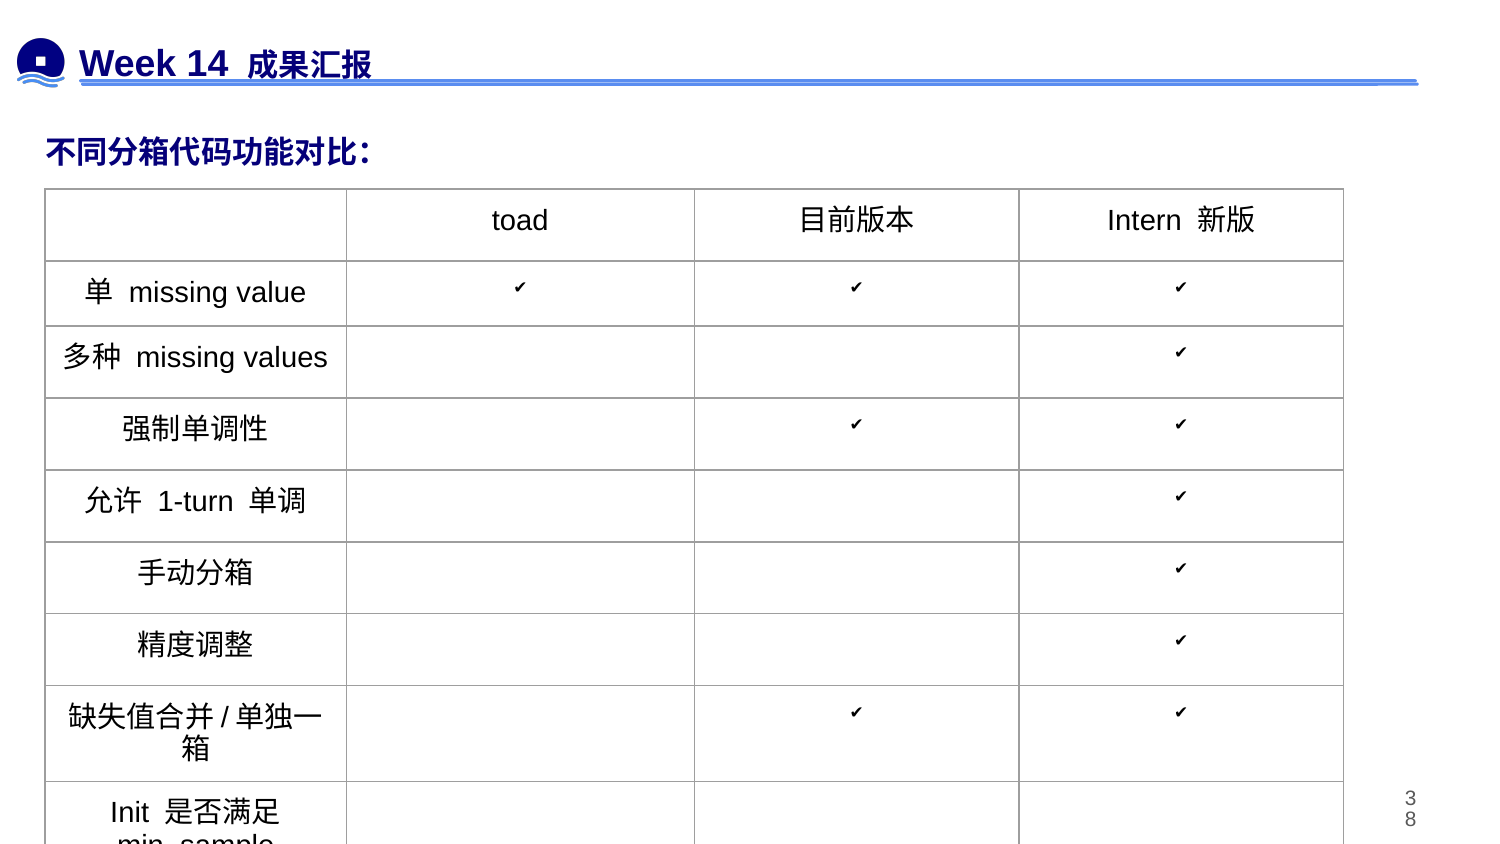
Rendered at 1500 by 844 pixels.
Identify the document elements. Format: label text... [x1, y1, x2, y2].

table_header 目前版本 [695, 190, 1018, 260]
table_cell 单 missing value [46, 262, 346, 325]
table_cell [1020, 782, 1343, 844]
table_cell ✔️ [1020, 614, 1343, 685]
table_cell ✔️ [1020, 262, 1343, 325]
table_cell 允许 1-turn 单调 [46, 471, 346, 541]
text_box [79, 79, 1417, 83]
table_cell 强制单调性 [46, 399, 346, 469]
table_cell [695, 614, 1018, 685]
table_header Intern 新版 [1020, 190, 1343, 260]
table_cell 多种 missing values [46, 327, 346, 397]
text_box 不同分箱代码功能对比： [45, 126, 1405, 198]
table_cell ✔️ [695, 262, 1018, 325]
table_cell ✔️ [695, 686, 1018, 781]
table_cell [695, 471, 1018, 541]
table_cell ✔️ [1020, 399, 1343, 469]
title Week 14 成果汇报 [79, 38, 1462, 85]
table_cell 缺失值合并/单独一箱 [46, 686, 346, 781]
table_cell 精度调整 [46, 614, 346, 685]
table_cell [347, 782, 694, 844]
table_cell [695, 782, 1018, 844]
table_cell [347, 543, 694, 613]
table_cell ✔️ [1020, 543, 1343, 613]
table_cell ✔️ [347, 262, 694, 325]
table_cell ✔️ [1020, 471, 1343, 541]
table_cell [347, 471, 694, 541]
table_cell [347, 399, 694, 469]
table_cell [347, 686, 694, 781]
table_header [46, 190, 346, 260]
table_cell [347, 327, 694, 397]
table_cell [695, 543, 1018, 613]
table_cell Init 是否满足 min_sample [46, 782, 346, 844]
table_header toad [347, 190, 694, 260]
table_cell ✔️ [1020, 686, 1343, 781]
table_cell ✔️ [1020, 327, 1343, 397]
picture [8, 38, 73, 89]
table_cell [695, 327, 1018, 397]
table_cell [347, 614, 694, 685]
table_cell ✔️ [695, 399, 1018, 469]
slide_number ‹#› [1404, 786, 1421, 808]
table_cell 手动分箱 [46, 543, 346, 613]
